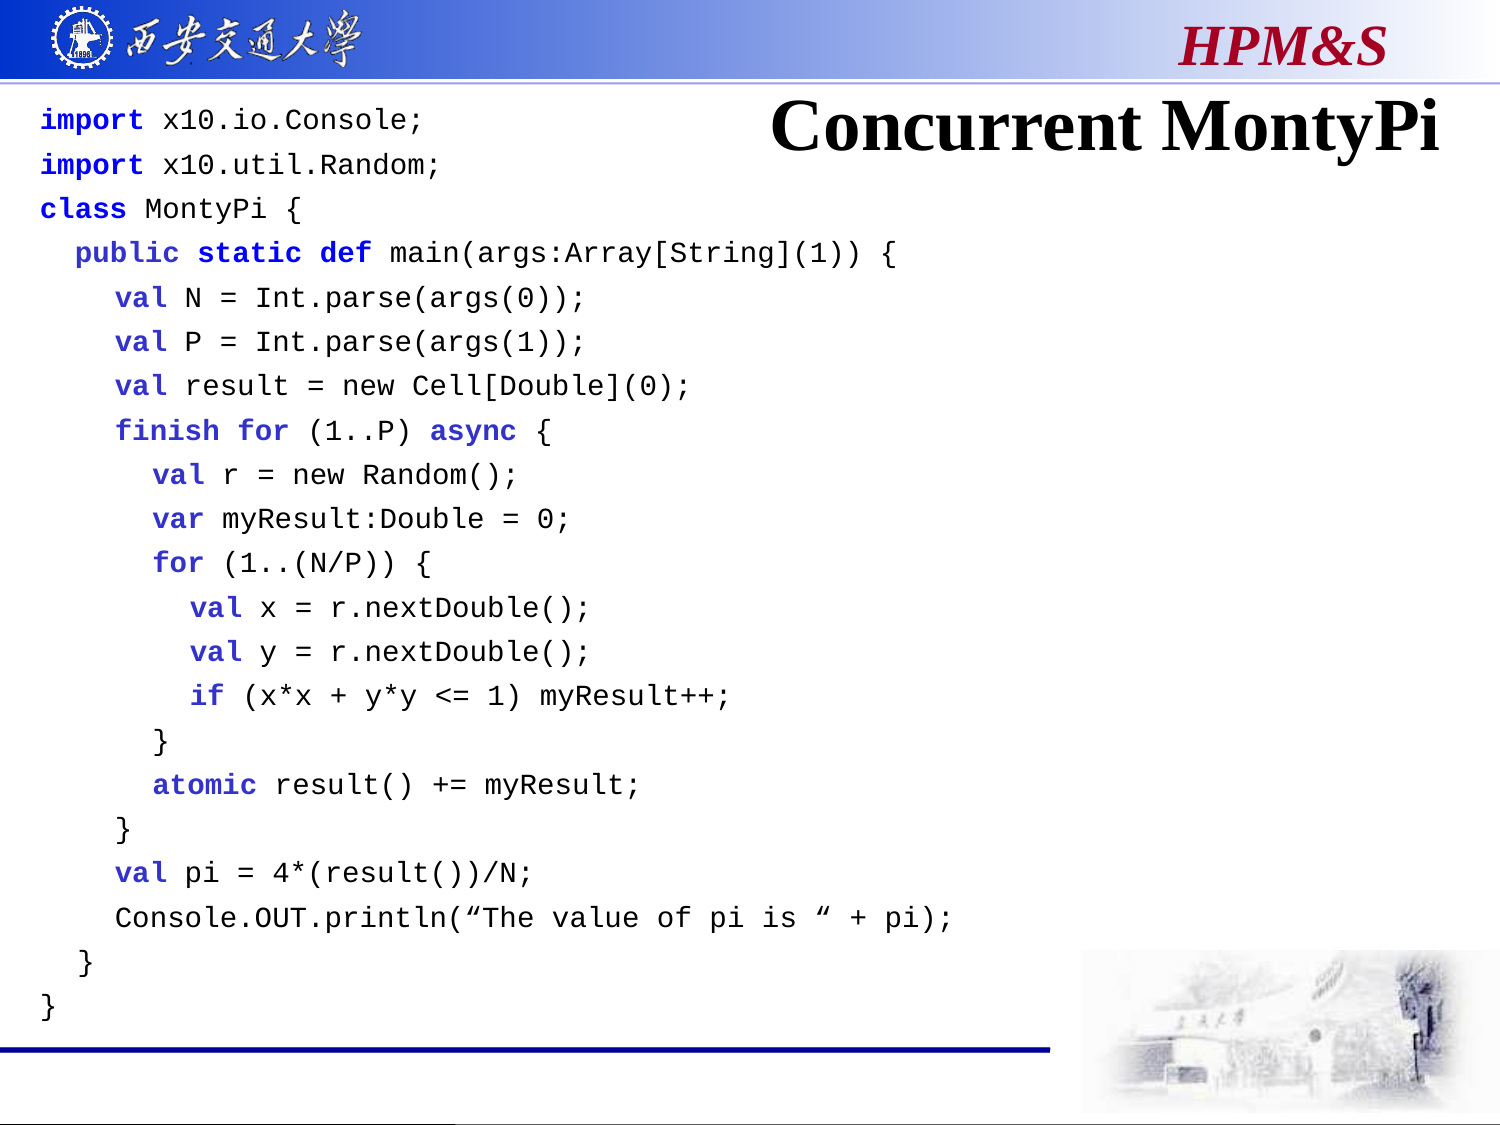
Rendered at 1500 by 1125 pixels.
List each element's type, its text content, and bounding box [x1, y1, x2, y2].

picture [125, 10, 363, 67]
text_box import x10.io.Console; import x10.util.Random; class MontyPi { public static def main(args:Array[String](1)) { val N = Int.parse(args(0)); val P = Int.parse(args(1)); val result = new Cell[Double](0); finish for (1..P) async { val r = new Random(); var myResult:Double = 0; for (1..(N/P)) { val x = r.nextDouble(); val y = r.nextDouble(); if (x*x + y*y <= 1) myResult++; } atomic result() += myResult; } val pi = 4*(result())/N; Console.OUT.println(“The value of pi is “ + pi); } } [24, 89, 1463, 947]
picture [50, 5, 113, 69]
picture [1081, 950, 1500, 1113]
title Concurrent MontyPi [754, 67, 1500, 197]
